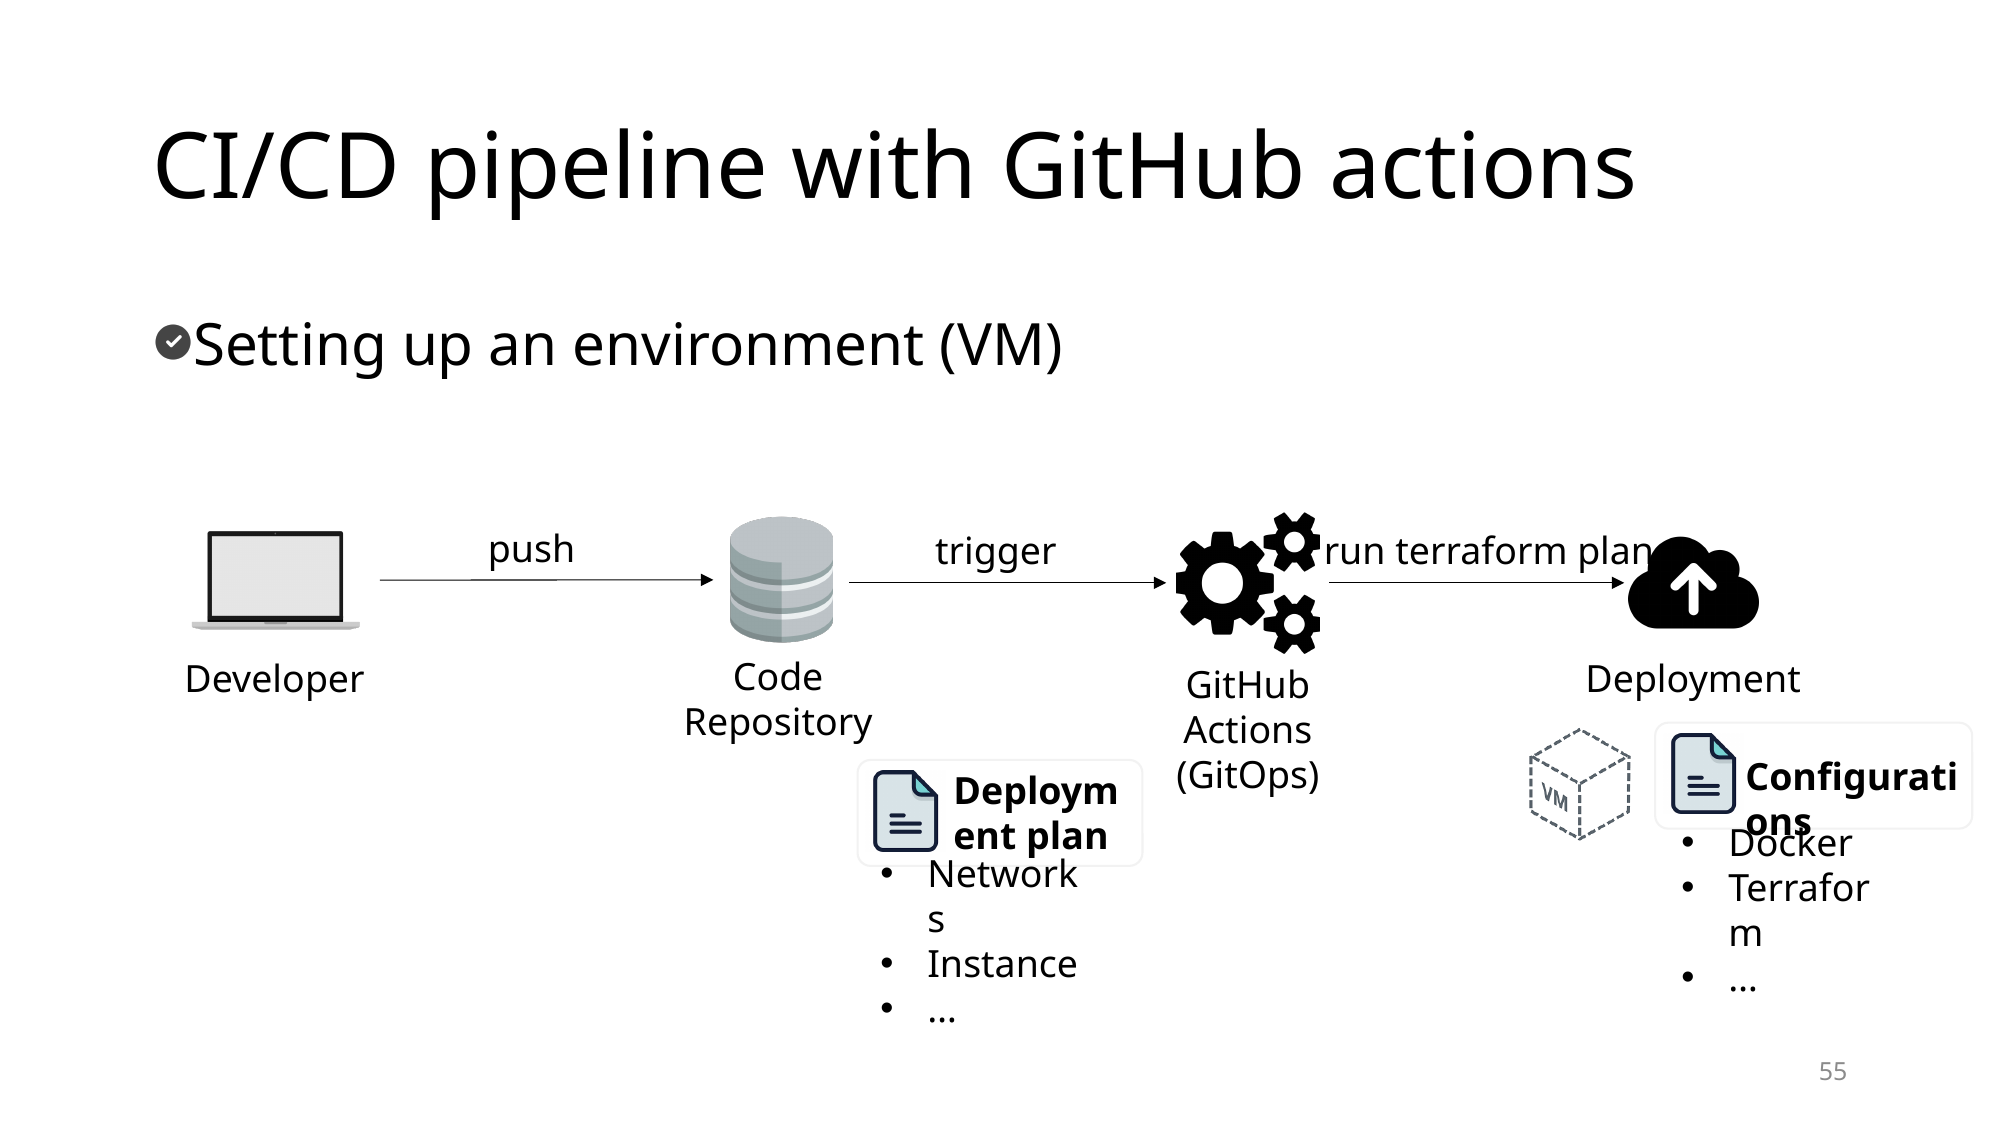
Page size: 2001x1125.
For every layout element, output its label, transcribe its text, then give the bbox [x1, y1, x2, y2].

picture [171, 475, 380, 685]
picture [1628, 517, 1759, 648]
picture [152, 321, 194, 363]
text_box Configurations [1730, 745, 1986, 851]
text_box Deployment [1570, 647, 1816, 708]
text_box push [473, 517, 591, 578]
text_box Networks Instance … [865, 868, 1104, 1011]
text_box trigger [920, 519, 1072, 579]
text_box Deployment plan [938, 759, 1152, 865]
text_box Docker Terraform … [1666, 838, 1906, 980]
list Setting up an environment (VM) [137, 299, 1863, 1014]
text_box run terraform plan [1320, 519, 1628, 579]
text_box [1660, 721, 1974, 830]
picture [1498, 702, 1660, 864]
text_box GitHub Actions (GitOps) [1161, 653, 1335, 804]
title CI/CD pipeline with GitHub actions [137, 59, 1863, 278]
text_box Code Repository [668, 645, 888, 750]
text_box Developer [169, 647, 380, 708]
picture [1663, 733, 1744, 814]
picture [713, 511, 850, 648]
slide_number 55 [1412, 1042, 1863, 1103]
picture [1176, 511, 1320, 655]
picture [865, 770, 946, 852]
